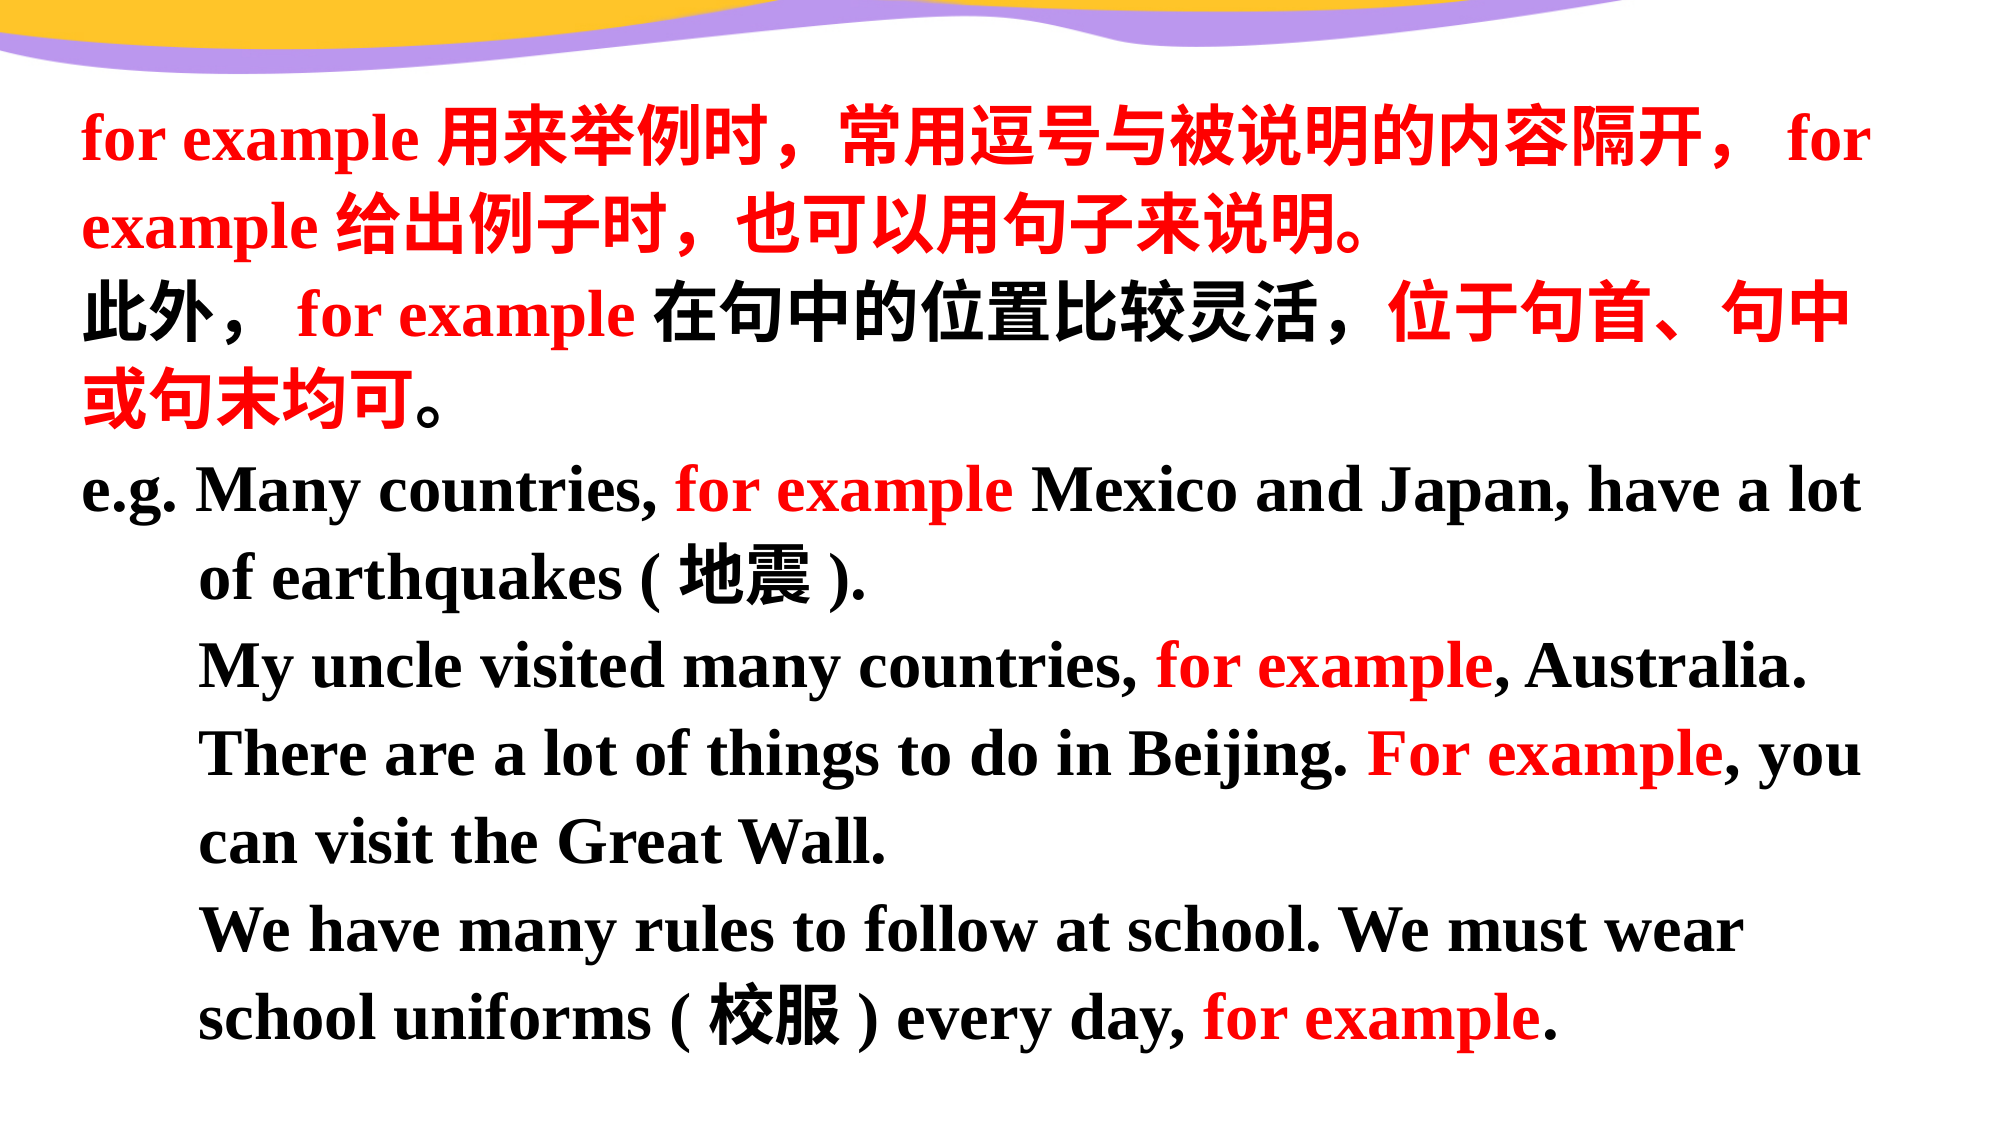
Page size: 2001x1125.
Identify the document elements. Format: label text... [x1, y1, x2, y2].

picture [0, 0, 2001, 1125]
text_box for example用来举例时，常用逗号与被说明的内容隔开，for example给出例子时，也可以用句子来说明。 此外，for example在句中的位置比较灵活，位于句首、句中或句末均可。 e.g. Many countries, for example Mexico and Japan, have a lot of earthquakes (地震). My uncle visited many countries, for example, Australia. There are a lot of things to do in Beijing. For example, you can visit the Great Wall. We have many rules to follow at school. We must wear school uniforms (校服) every day, for example. [66, 78, 1898, 1061]
